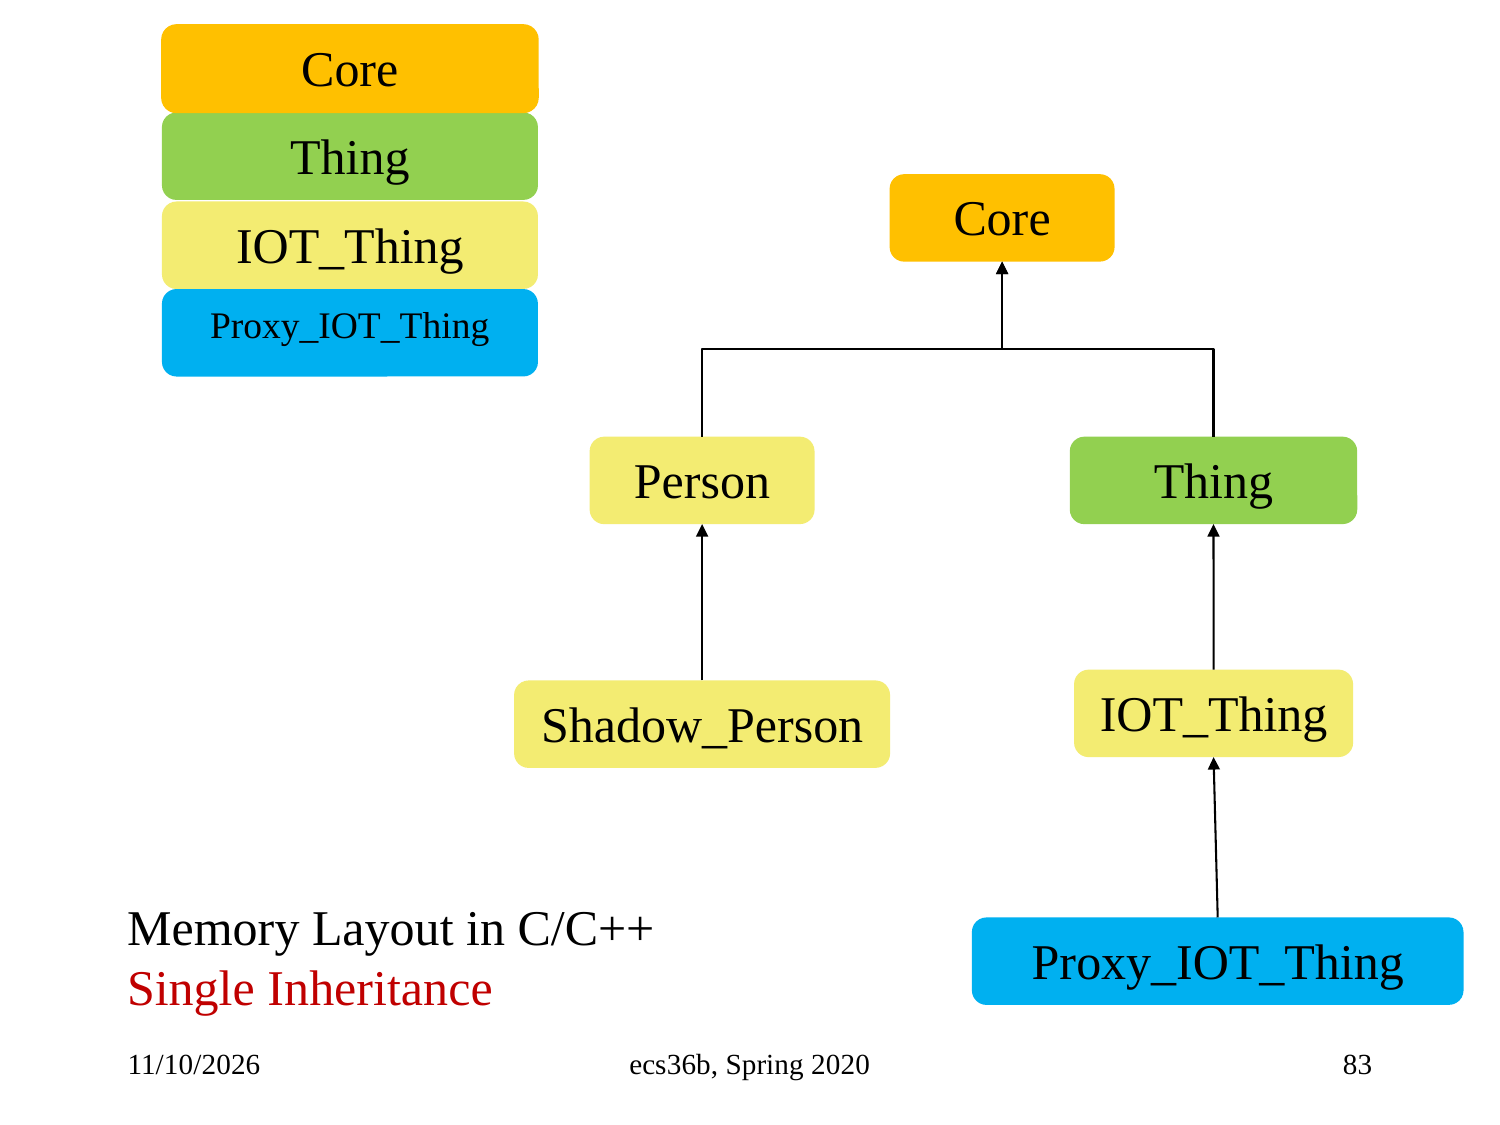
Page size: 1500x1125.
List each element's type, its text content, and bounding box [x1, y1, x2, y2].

text_box IOT_Thing [1074, 669, 1354, 758]
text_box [1020, 243, 1196, 456]
text_box Core [889, 174, 1115, 262]
text_box Core [161, 24, 538, 113]
text_box Person [589, 436, 815, 525]
text_box Thing [161, 112, 538, 200]
slide_number 83 [1074, 1024, 1388, 1101]
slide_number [112, 1024, 426, 1101]
text_box Proxy_IOT_Thing [971, 917, 1464, 1005]
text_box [764, 198, 940, 500]
text_box Proxy_IOT_Thing [161, 289, 538, 377]
text_box Shadow_Person [514, 680, 891, 768]
footer ecs36b, Spring 2020 [512, 1024, 988, 1101]
text_box Thing [1069, 436, 1358, 525]
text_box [1213, 756, 1219, 918]
text_box IOT_Thing [161, 201, 538, 289]
text_box Memory Layout in C/C++ Single Inheritance [112, 888, 670, 1024]
